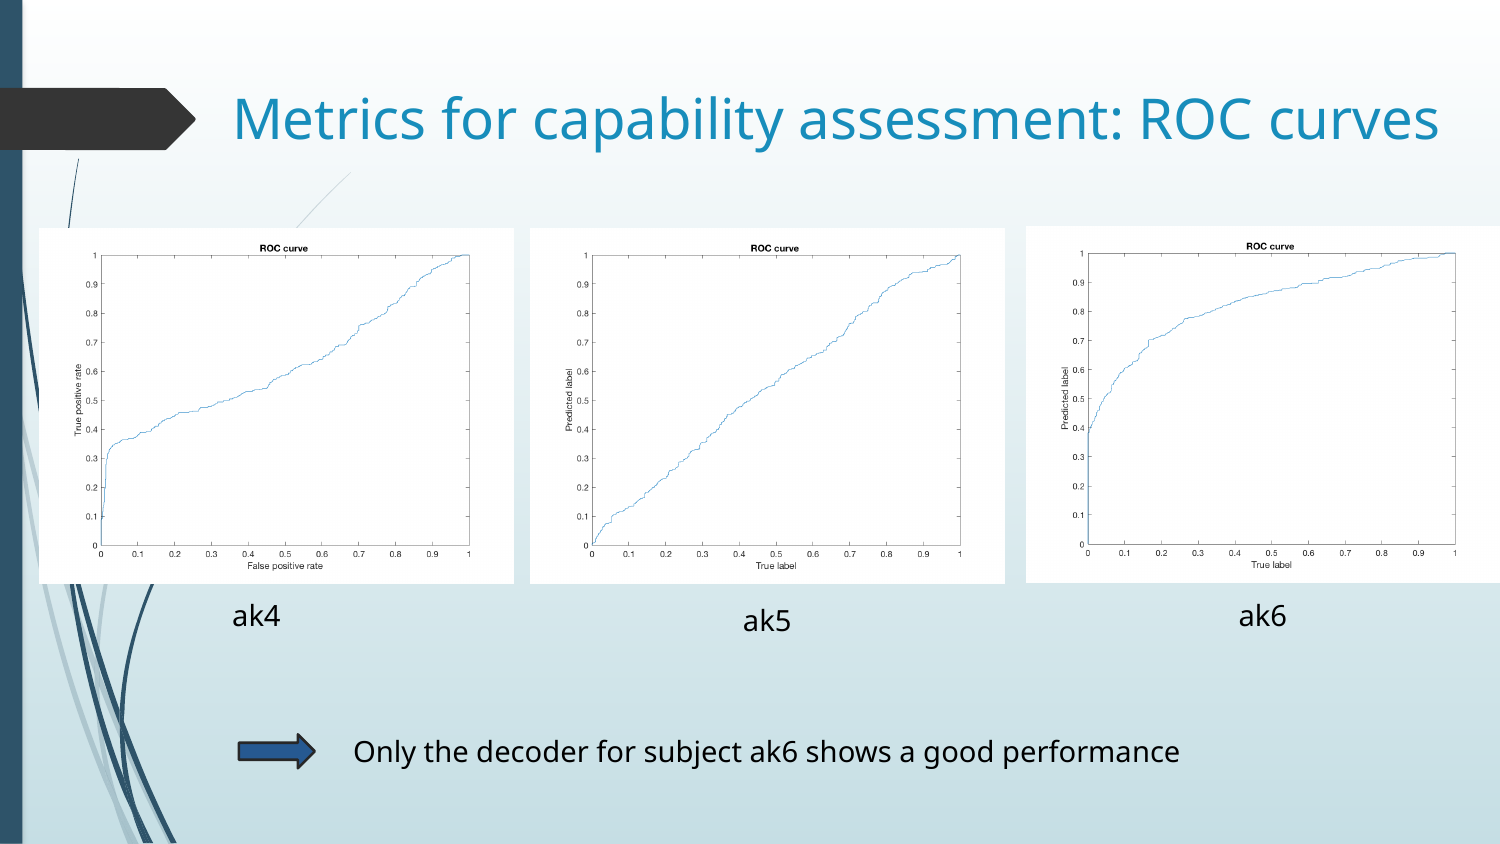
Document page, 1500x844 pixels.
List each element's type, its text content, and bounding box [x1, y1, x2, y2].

picture [1025, 226, 1500, 583]
text_box [237, 733, 316, 770]
text_box ak6 [1223, 590, 1466, 640]
picture [39, 227, 514, 584]
text_box ak5 [728, 594, 970, 645]
picture [530, 227, 1005, 584]
title Metrics for capability assessment: ROC curves [217, 8, 1500, 167]
text_box ak4 [217, 591, 460, 640]
text_box Only the decoder for subject ak6 shows a good performance [338, 726, 1315, 776]
